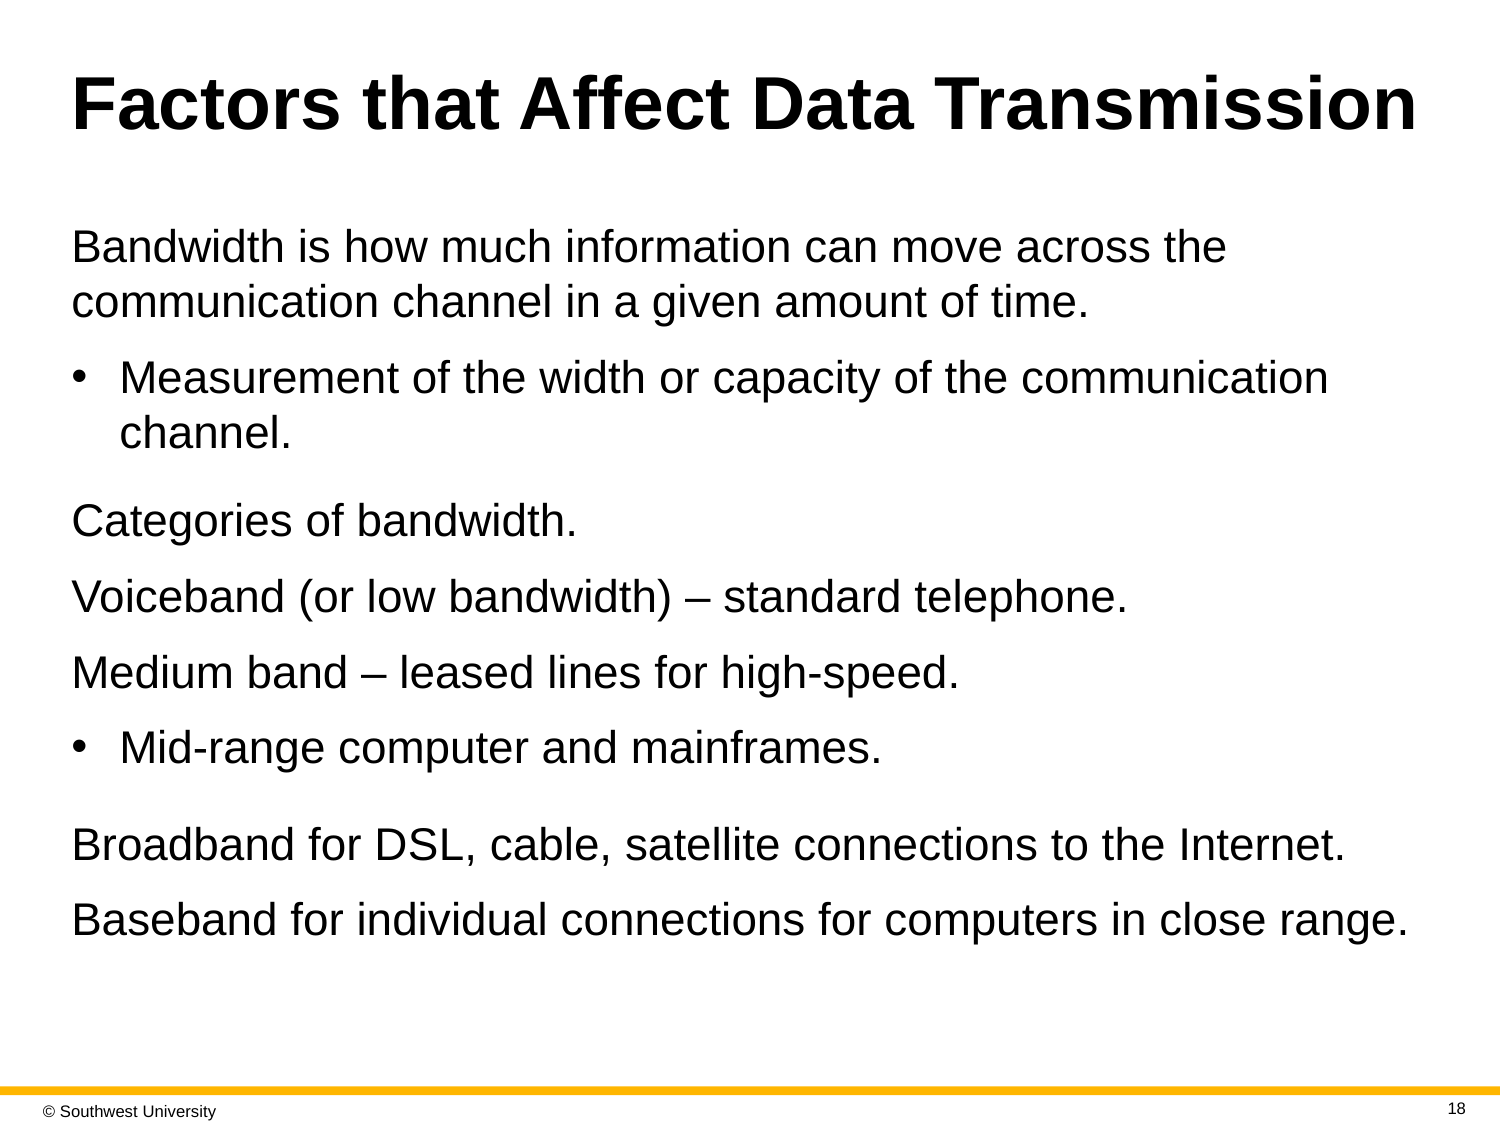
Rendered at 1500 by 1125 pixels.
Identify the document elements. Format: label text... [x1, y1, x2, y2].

list Broadband for D S L, cable, satellite connections to the Internet. Baseband for individual connections for computers in close range. [56, 806, 1444, 1047]
slide_number 18 [1415, 1094, 1474, 1122]
list Bandwidth is how much information can move across the communication channel in a given amount of time. Measurement of the width or capacity of the communication channel. [56, 209, 1444, 467]
list Categories of bandwidth. Voiceband (or low bandwidth) – standard telephone. Medium band – leased lines for high-speed. Mid-range computer and mainframes. [56, 483, 1444, 790]
title Factors that Affect Data Transmission [56, 38, 1444, 173]
